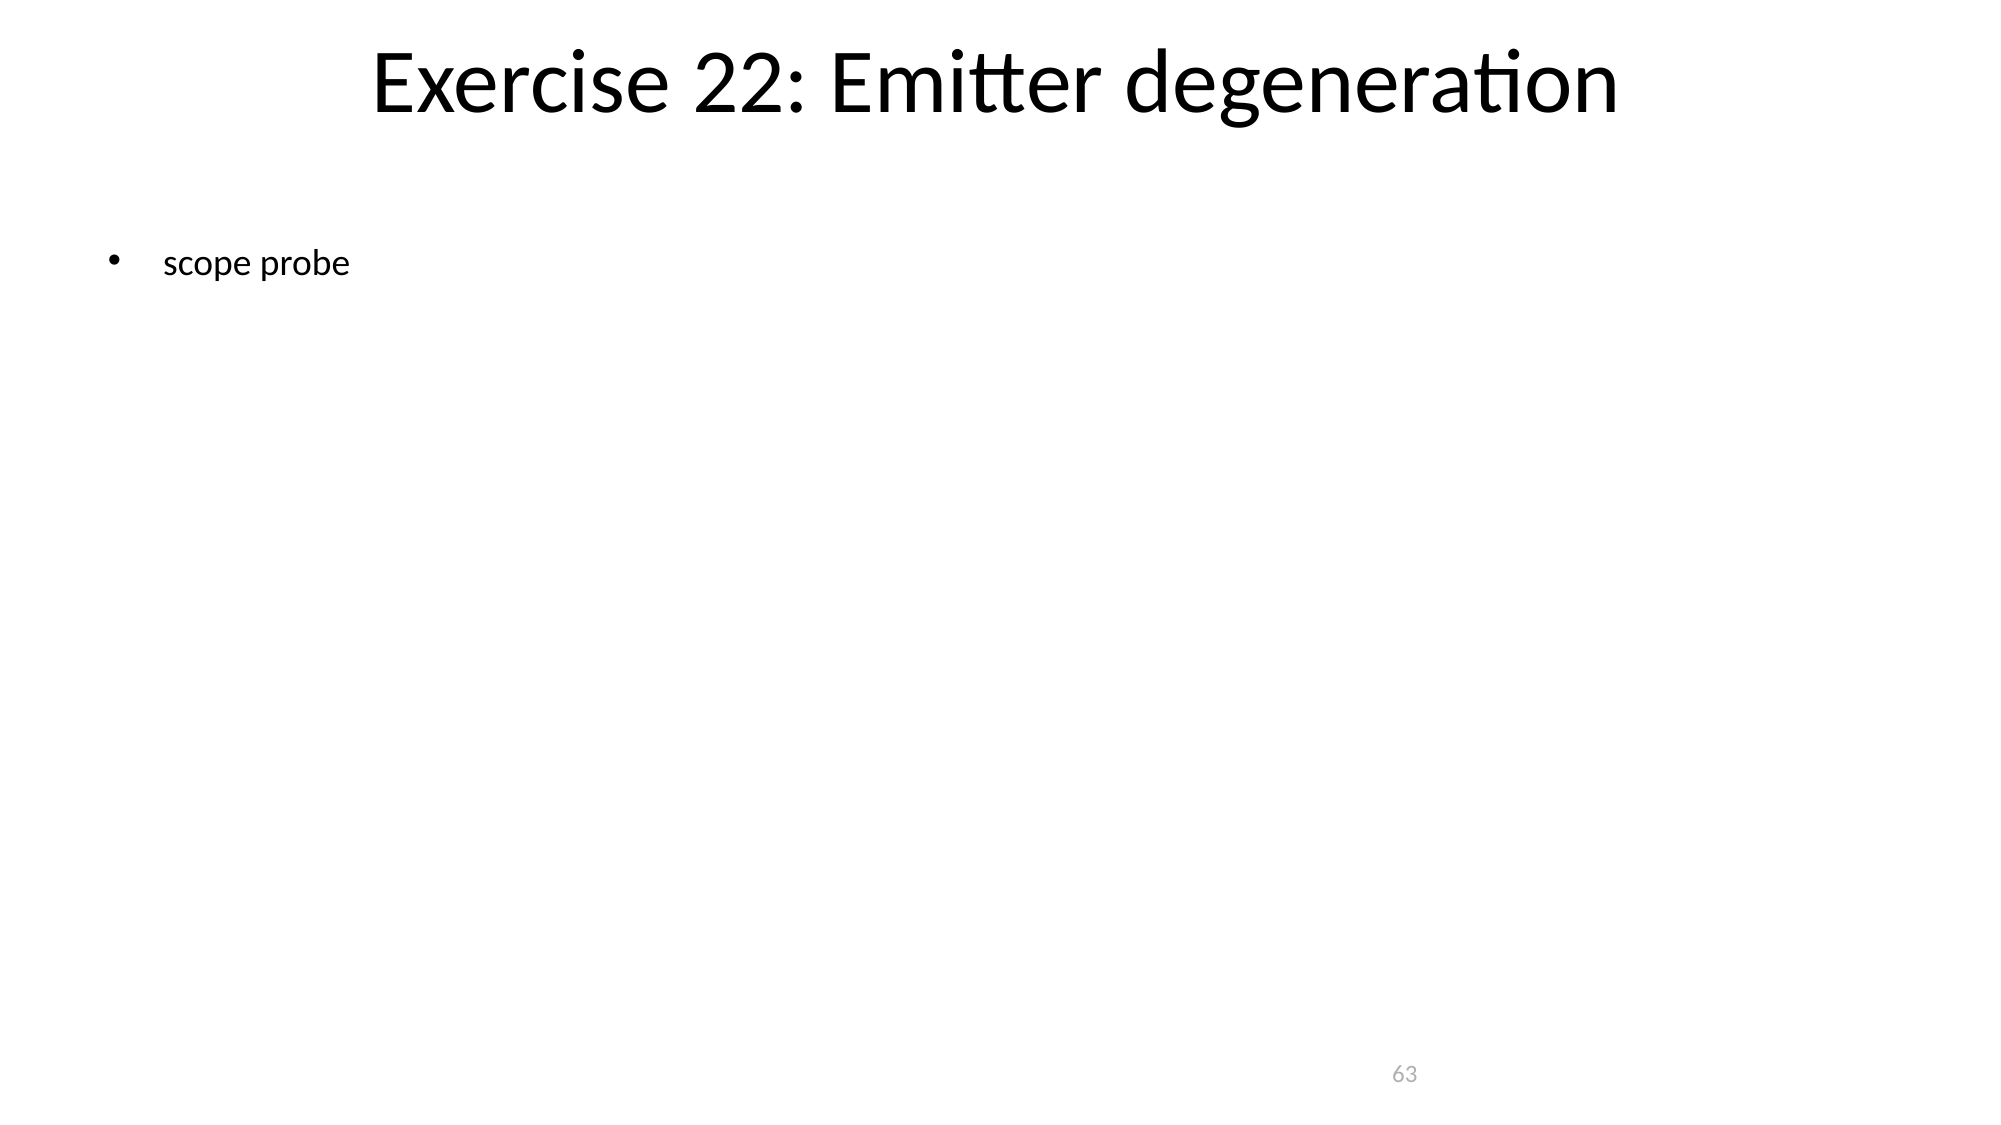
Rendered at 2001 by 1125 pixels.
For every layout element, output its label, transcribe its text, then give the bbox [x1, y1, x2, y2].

text_box Exercise 22: Emitter degeneration [20, 20, 1975, 131]
slide_number 63 [1074, 738, 1425, 1125]
